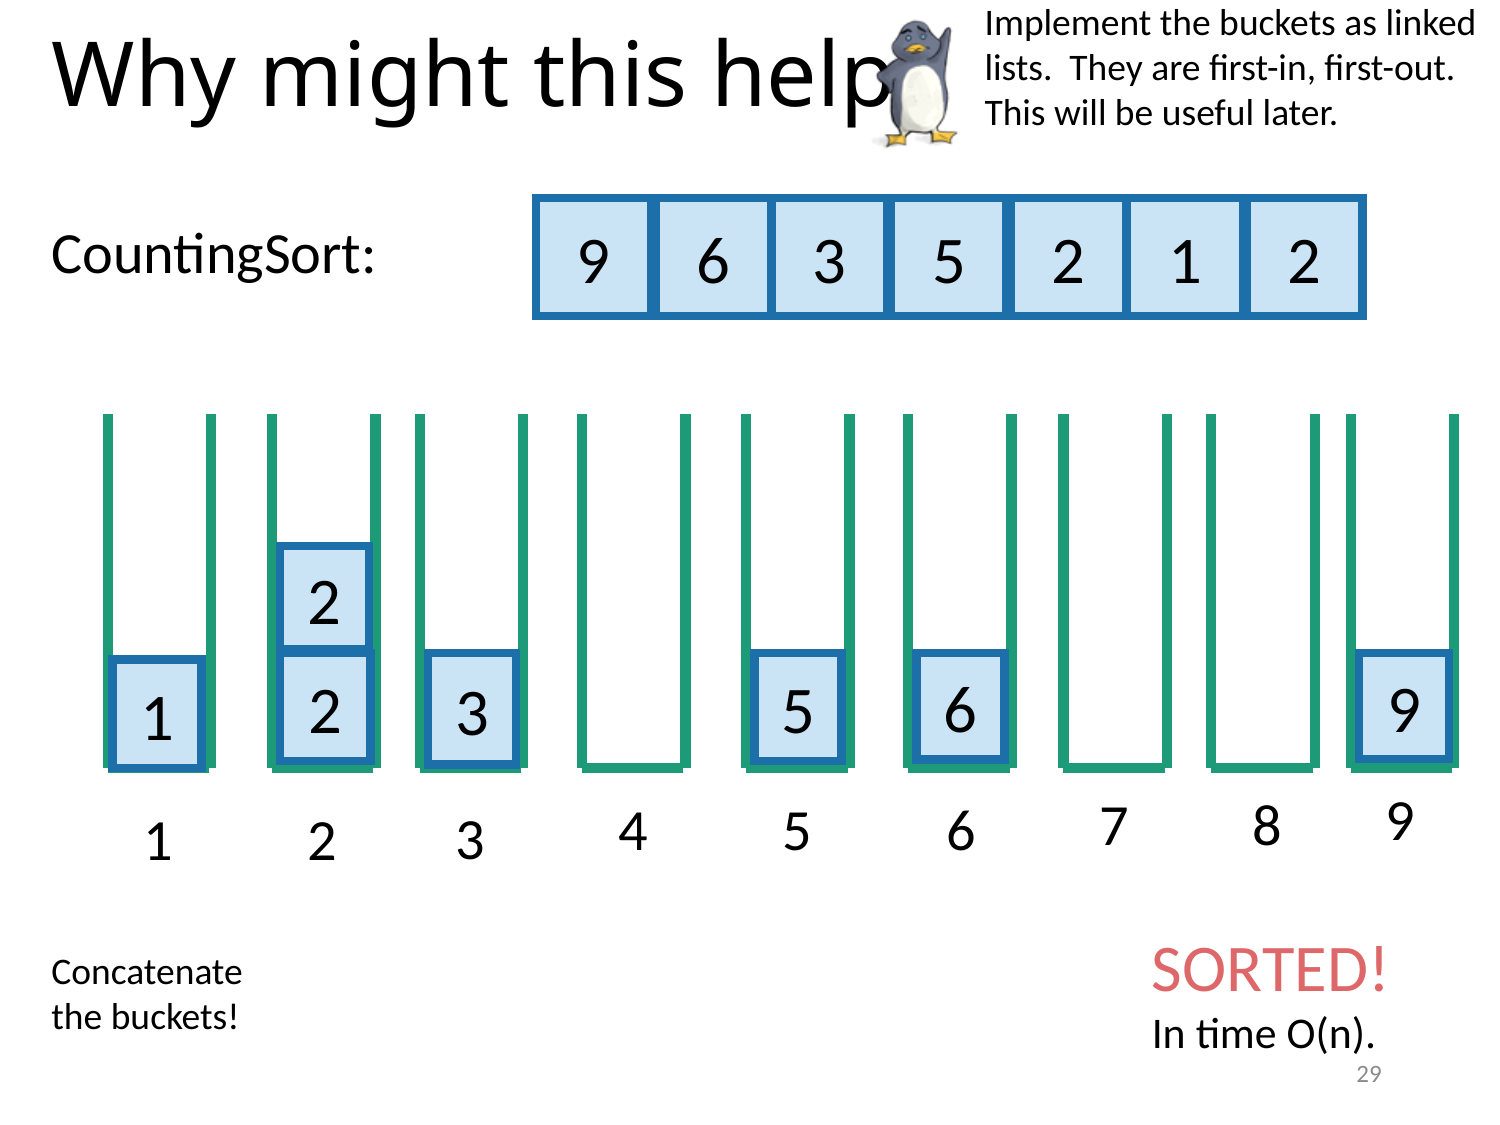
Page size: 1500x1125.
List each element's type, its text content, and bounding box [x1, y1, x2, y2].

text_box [1350, 414, 1455, 768]
text_box 5 [767, 785, 827, 870]
text_box 2 [1010, 197, 1126, 317]
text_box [271, 414, 376, 768]
text_box 7 [1084, 779, 1144, 865]
text_box 5 [890, 197, 1008, 317]
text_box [581, 414, 686, 768]
text_box 6 [931, 784, 991, 870]
text_box 8 [1237, 779, 1297, 864]
slide_number 29 [1059, 1042, 1397, 1103]
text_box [745, 414, 850, 768]
text_box 4 [603, 785, 663, 870]
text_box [1063, 414, 1167, 768]
text_box 1 [128, 794, 189, 879]
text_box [1211, 414, 1315, 768]
text_box Concatenate the buckets! [36, 939, 287, 1045]
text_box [107, 414, 212, 768]
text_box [908, 414, 1012, 768]
text_box 2 [292, 794, 353, 879]
text_box 9 [1371, 774, 1431, 859]
text_box 1 [1126, 197, 1244, 317]
title Why might this help? [36, 20, 863, 134]
text_box 9 [535, 197, 653, 317]
list CountingSort: [36, 215, 441, 299]
text_box 6 [655, 197, 771, 317]
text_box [419, 414, 524, 768]
text_box 3 [440, 793, 501, 879]
text_box Implement the buckets as linked lists. They are first-in, first-out. This will be useful later. [969, 0, 1500, 141]
text_box 2 [1246, 197, 1364, 317]
picture [863, 12, 970, 155]
text_box SORTED! In time O(n). [1137, 917, 1450, 1066]
text_box 3 [771, 197, 889, 317]
